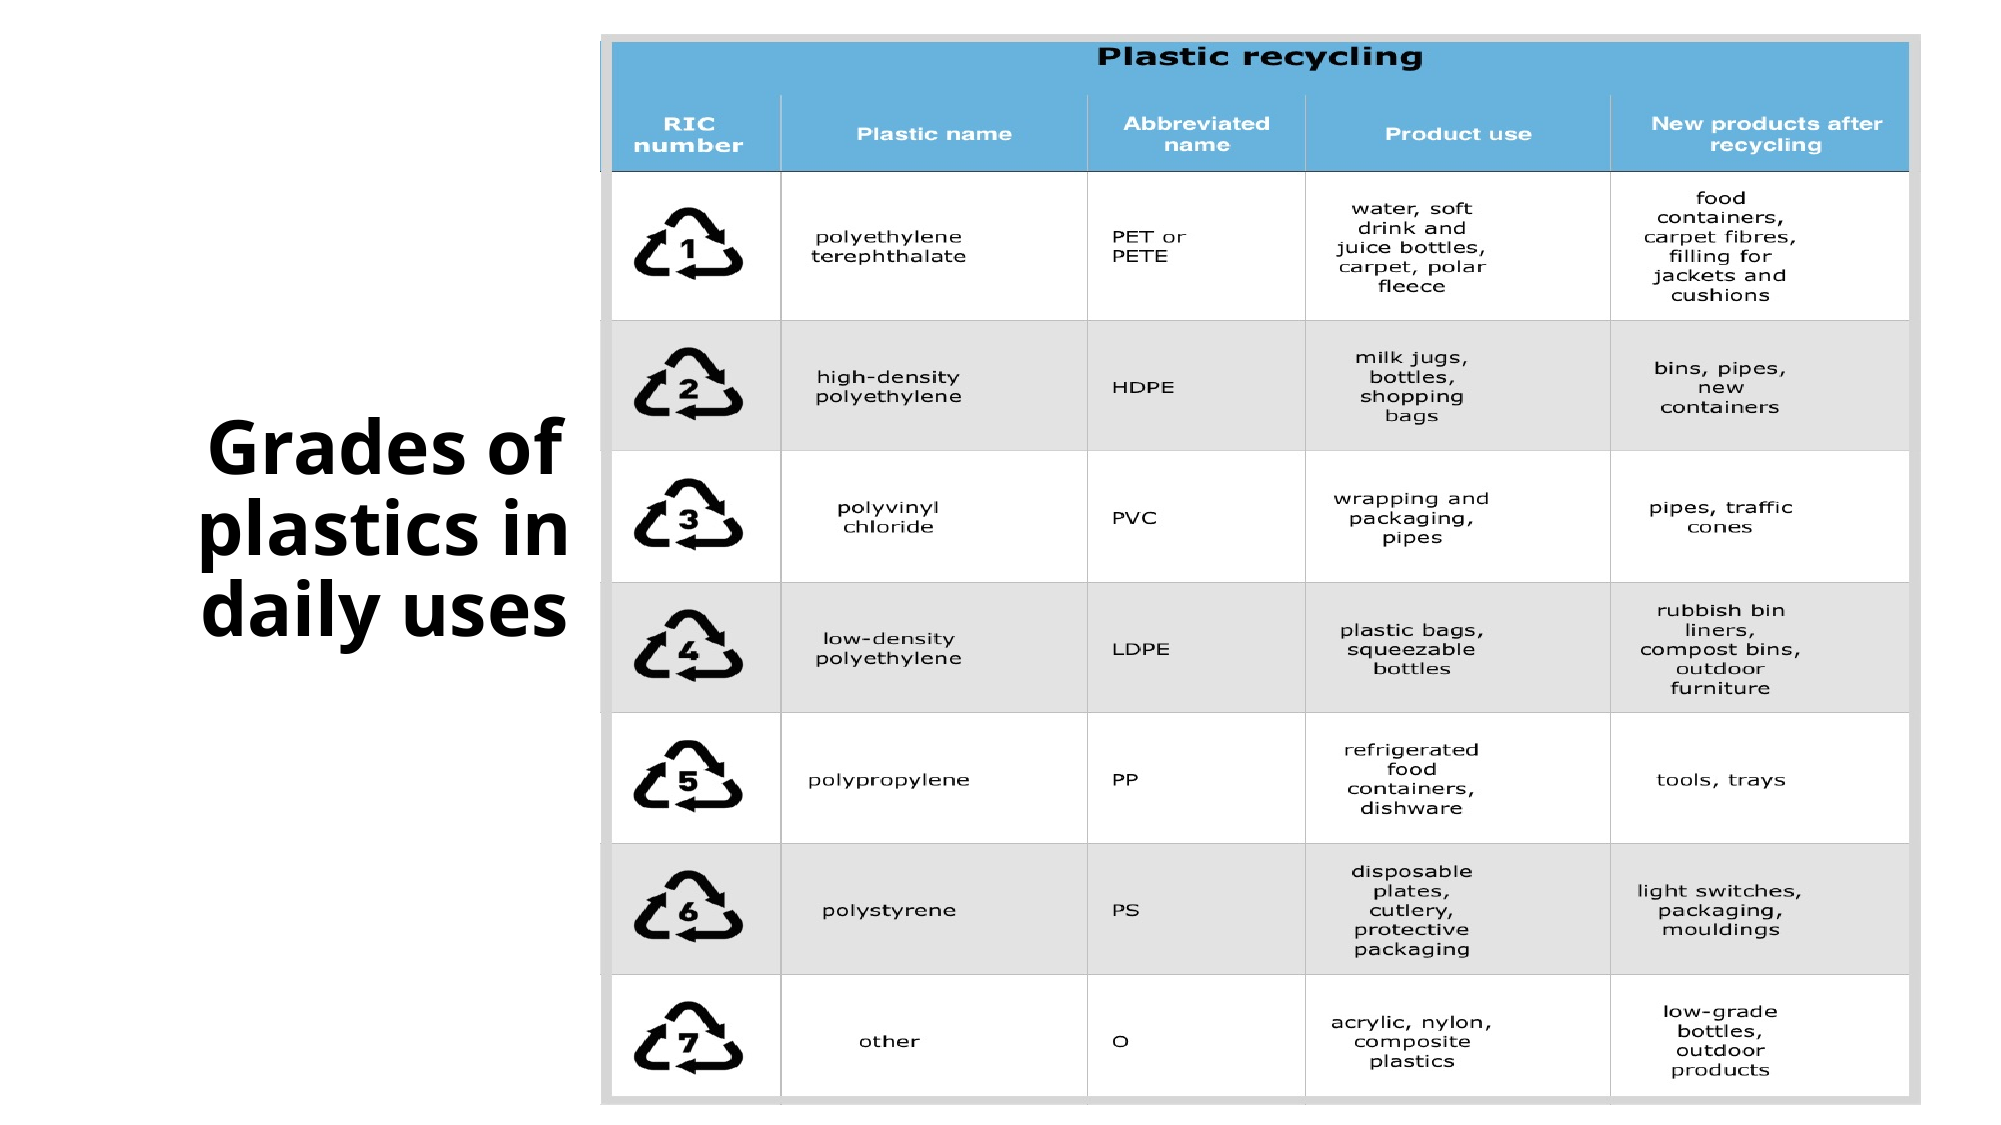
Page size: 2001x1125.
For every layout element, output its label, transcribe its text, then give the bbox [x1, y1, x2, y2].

title Grades of plastics in daily uses [168, 322, 599, 741]
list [599, 34, 1921, 1105]
